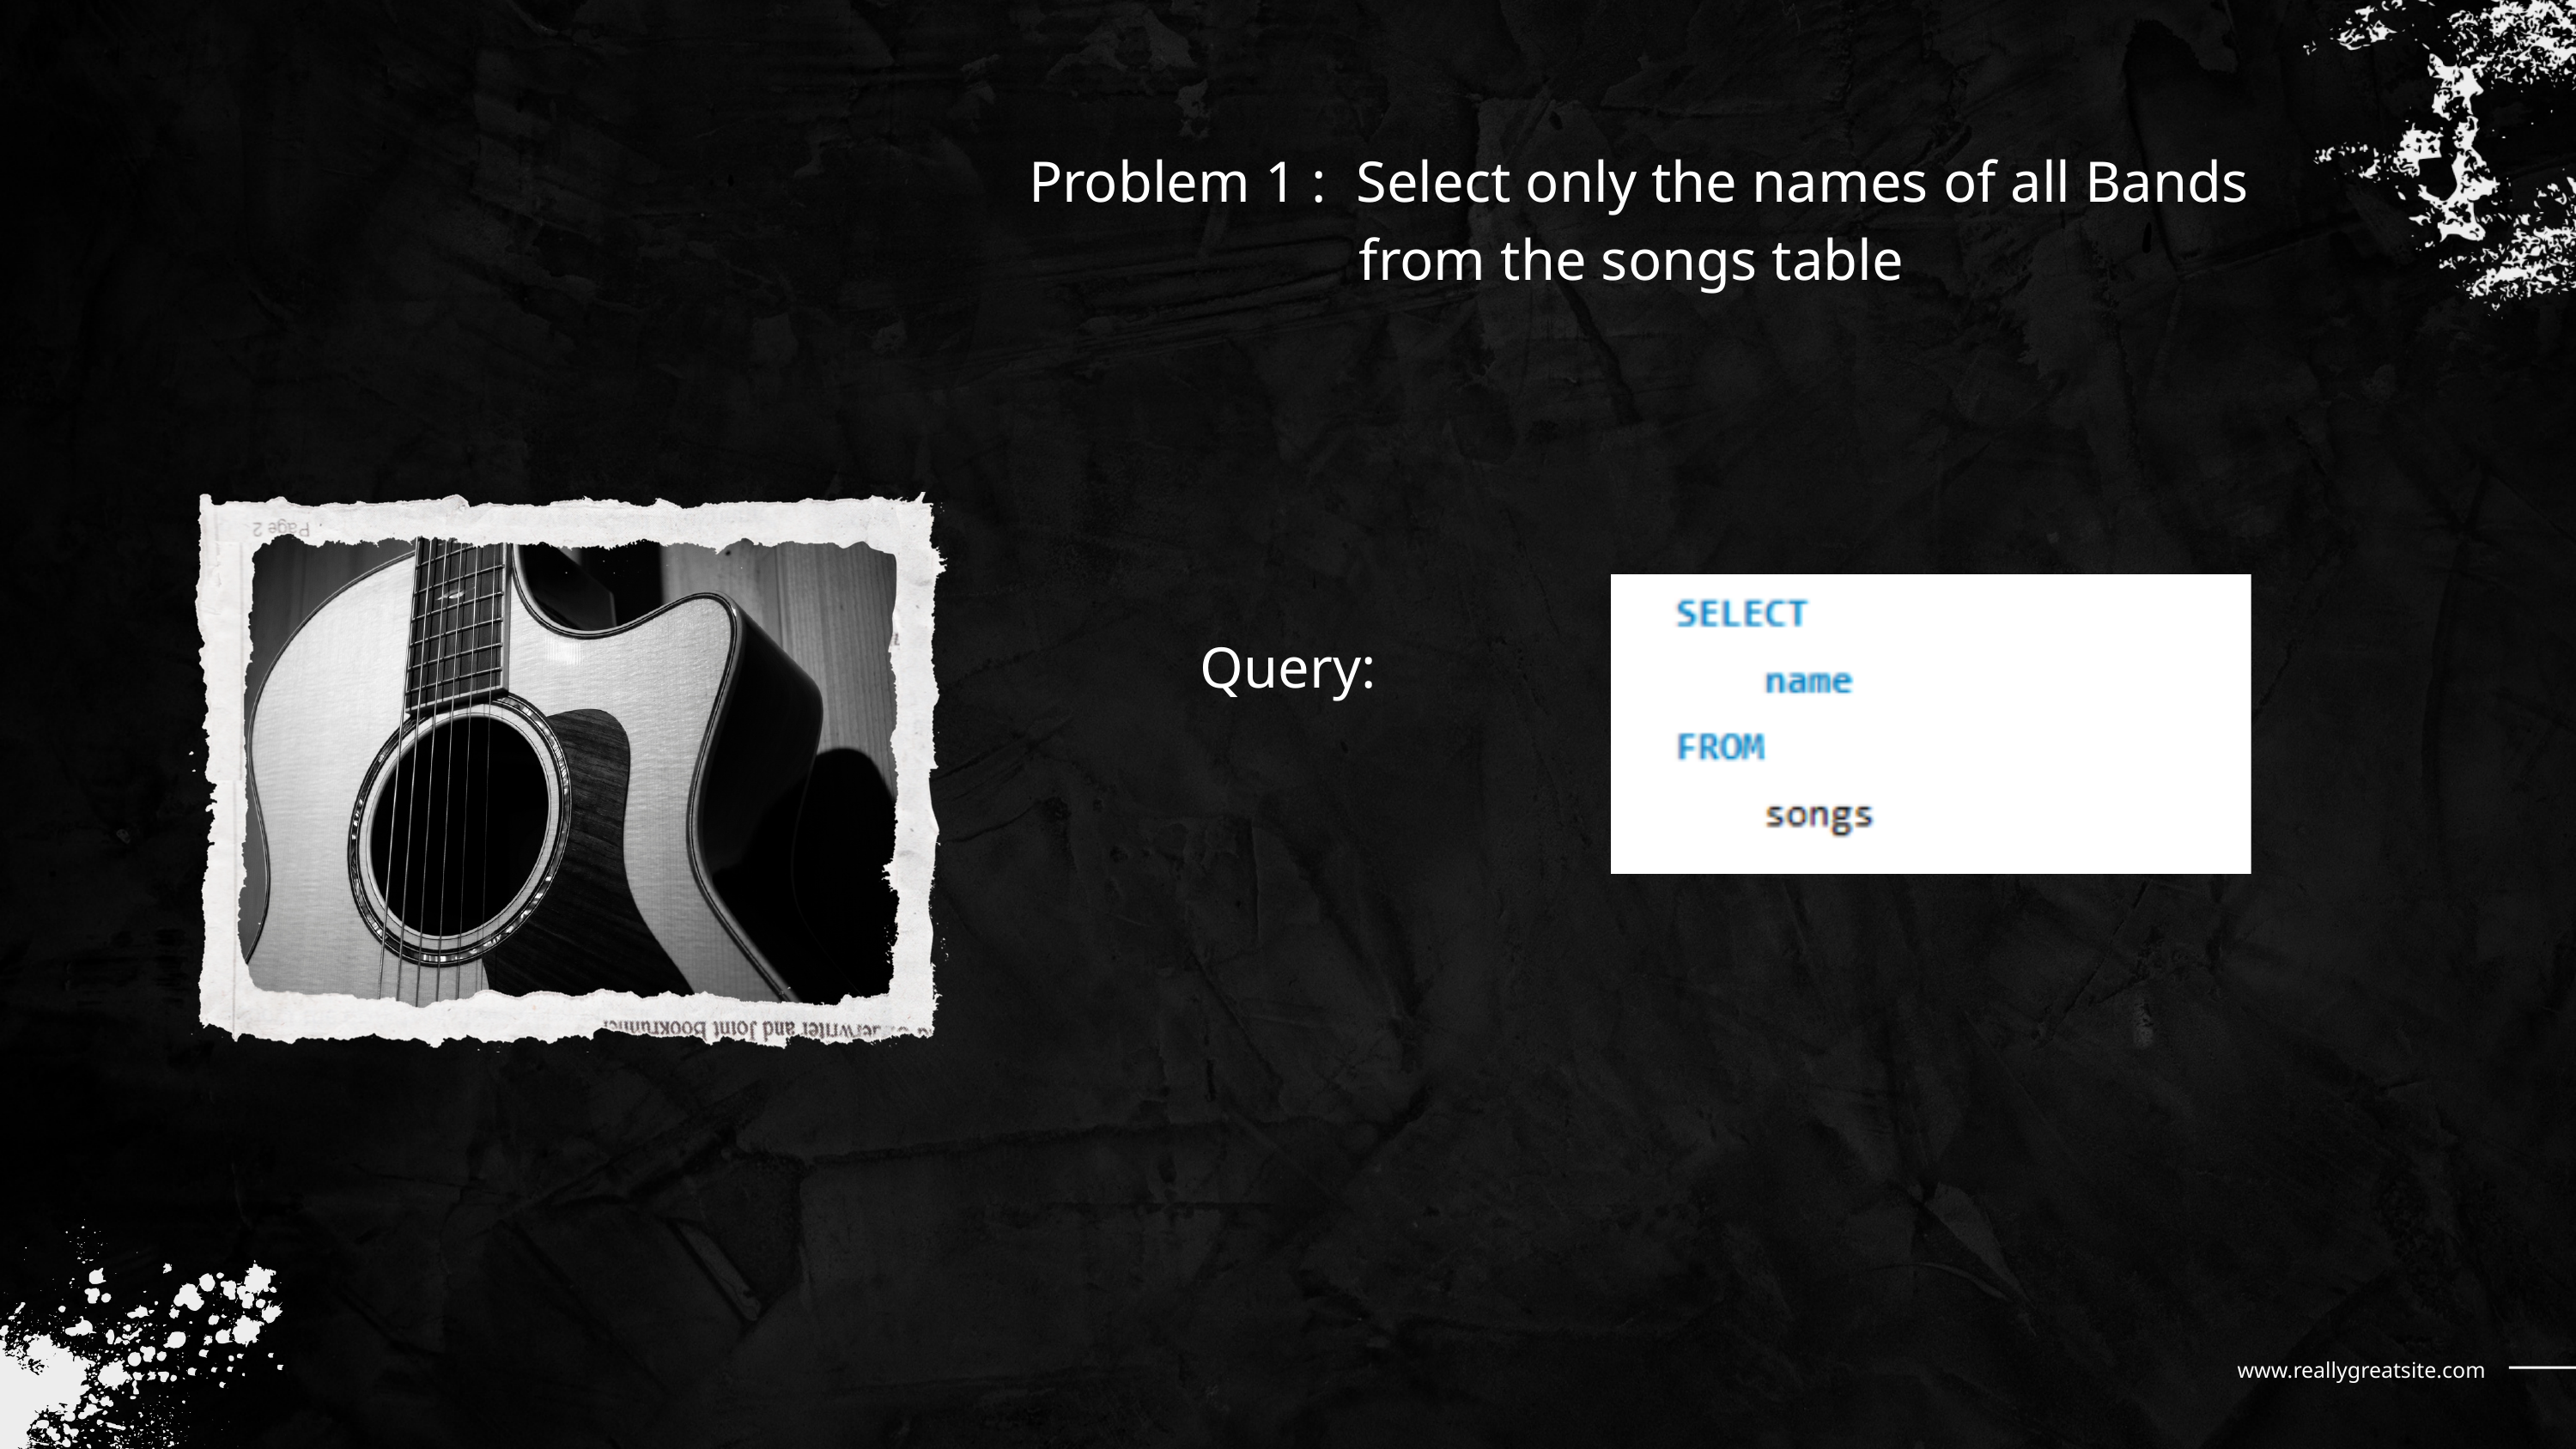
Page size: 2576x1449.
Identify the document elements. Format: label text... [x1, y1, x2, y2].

text_box [1611, 574, 2251, 874]
text_box Problem 1 : Select only the names of all Bands from the songs table [988, 135, 2275, 292]
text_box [186, 491, 949, 1053]
text_box [2251, 0, 2576, 375]
text_box Query: [953, 621, 1931, 700]
text_box [0, 0, 2576, 1449]
text_box www.reallygreatsite.com [2166, 1352, 2487, 1383]
text_box [0, 1187, 286, 1449]
